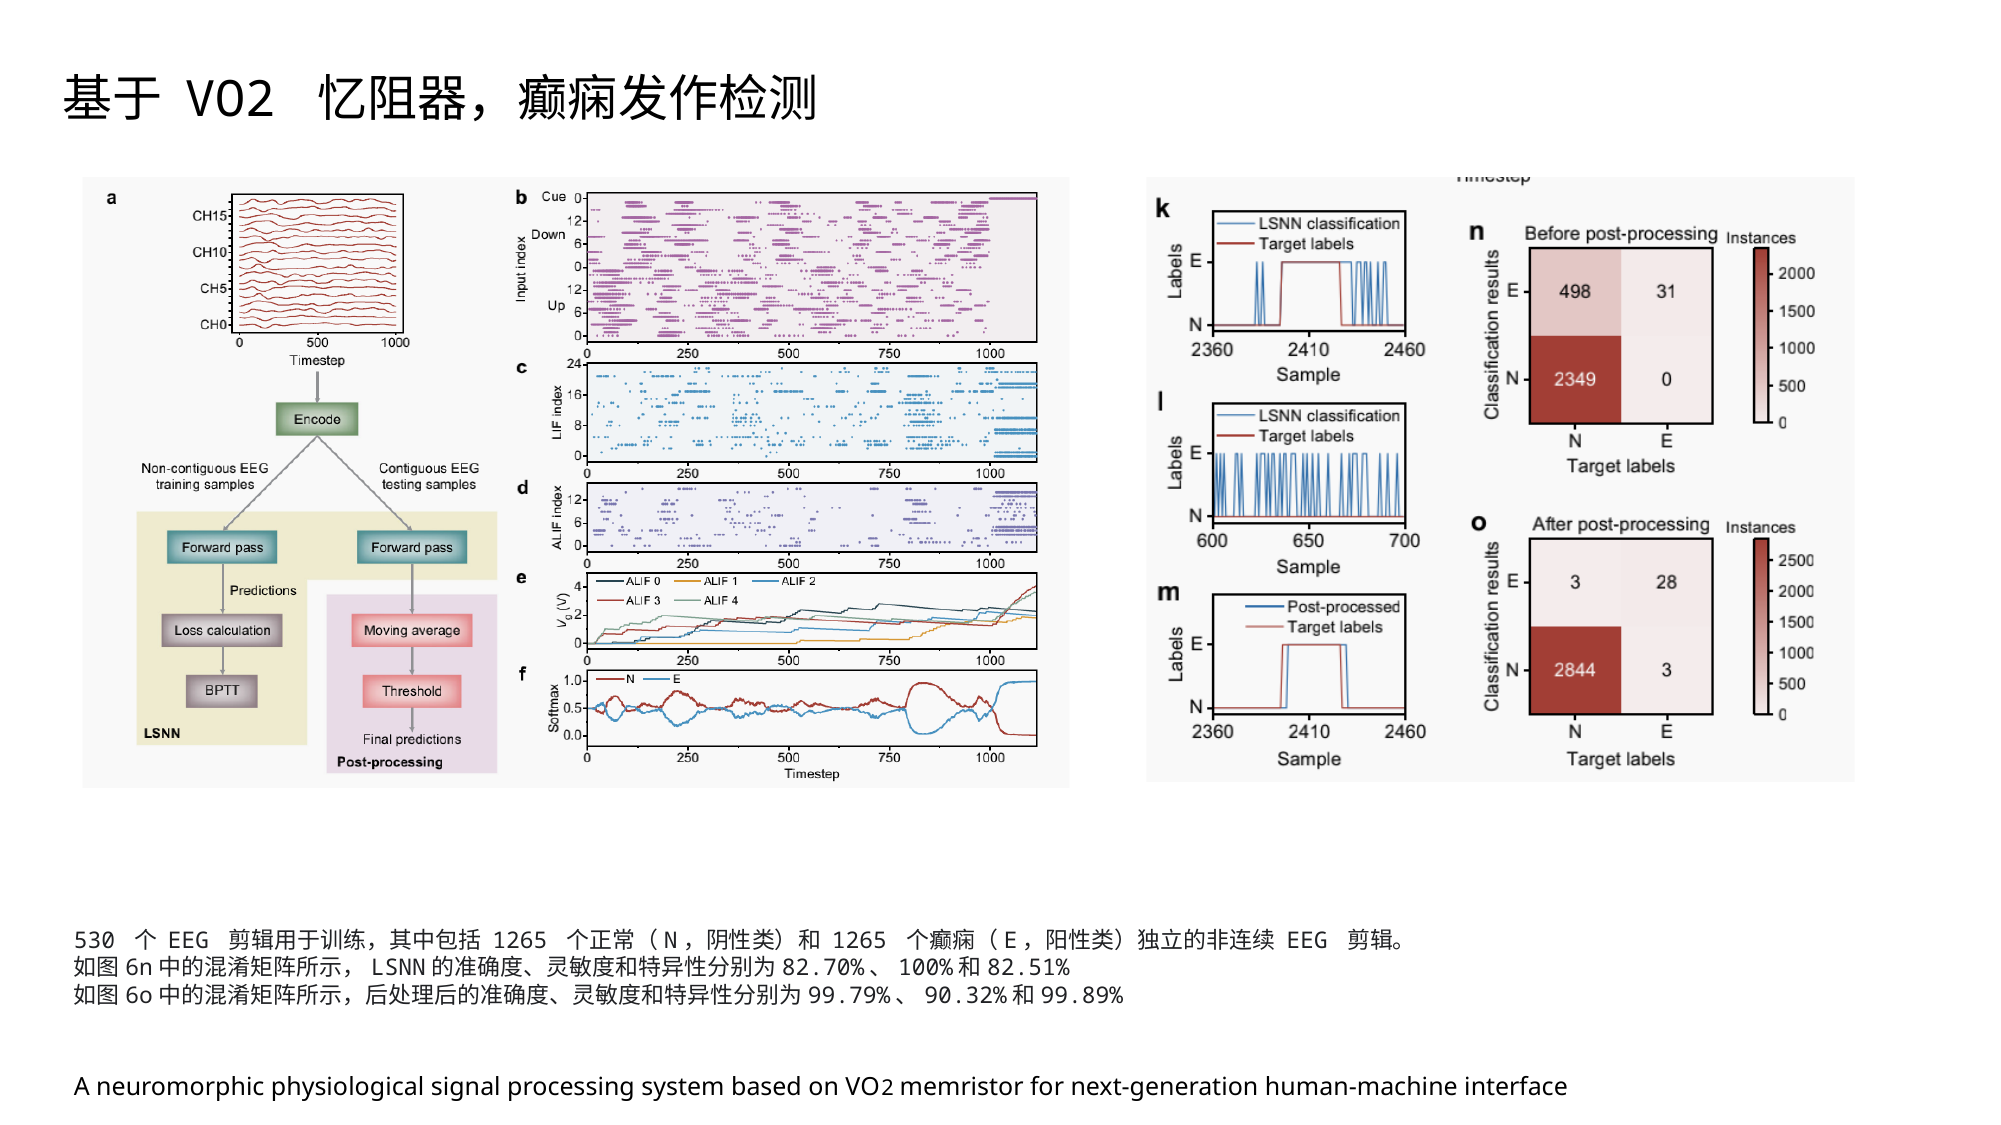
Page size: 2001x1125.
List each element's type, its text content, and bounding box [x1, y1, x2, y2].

text_box 基于 VO2 忆阻器，癫痫发作检测 [47, 58, 833, 134]
picture [82, 177, 1070, 788]
picture [1146, 177, 1855, 782]
text_box A neuromorphic physiological signal processing system based on VO2 memristor for next-generation human-machine interface [58, 1062, 2000, 1108]
text_box 530 个 EEG 剪辑用于训练，其中包括 1265 个正常（N，阴性类）和 1265 个癫痫（E，阳性类）独立的非连续 EEG 剪辑。 如图6n中的混淆矩阵所示，LSNN的准确度、灵敏度和特异性分别为82.70%、100%和82.51% 如图6o中的混淆矩阵所示，后处理后的准确度、灵敏度和特异性分别为99.79%、90.32%和99.89% [59, 917, 1580, 1055]
